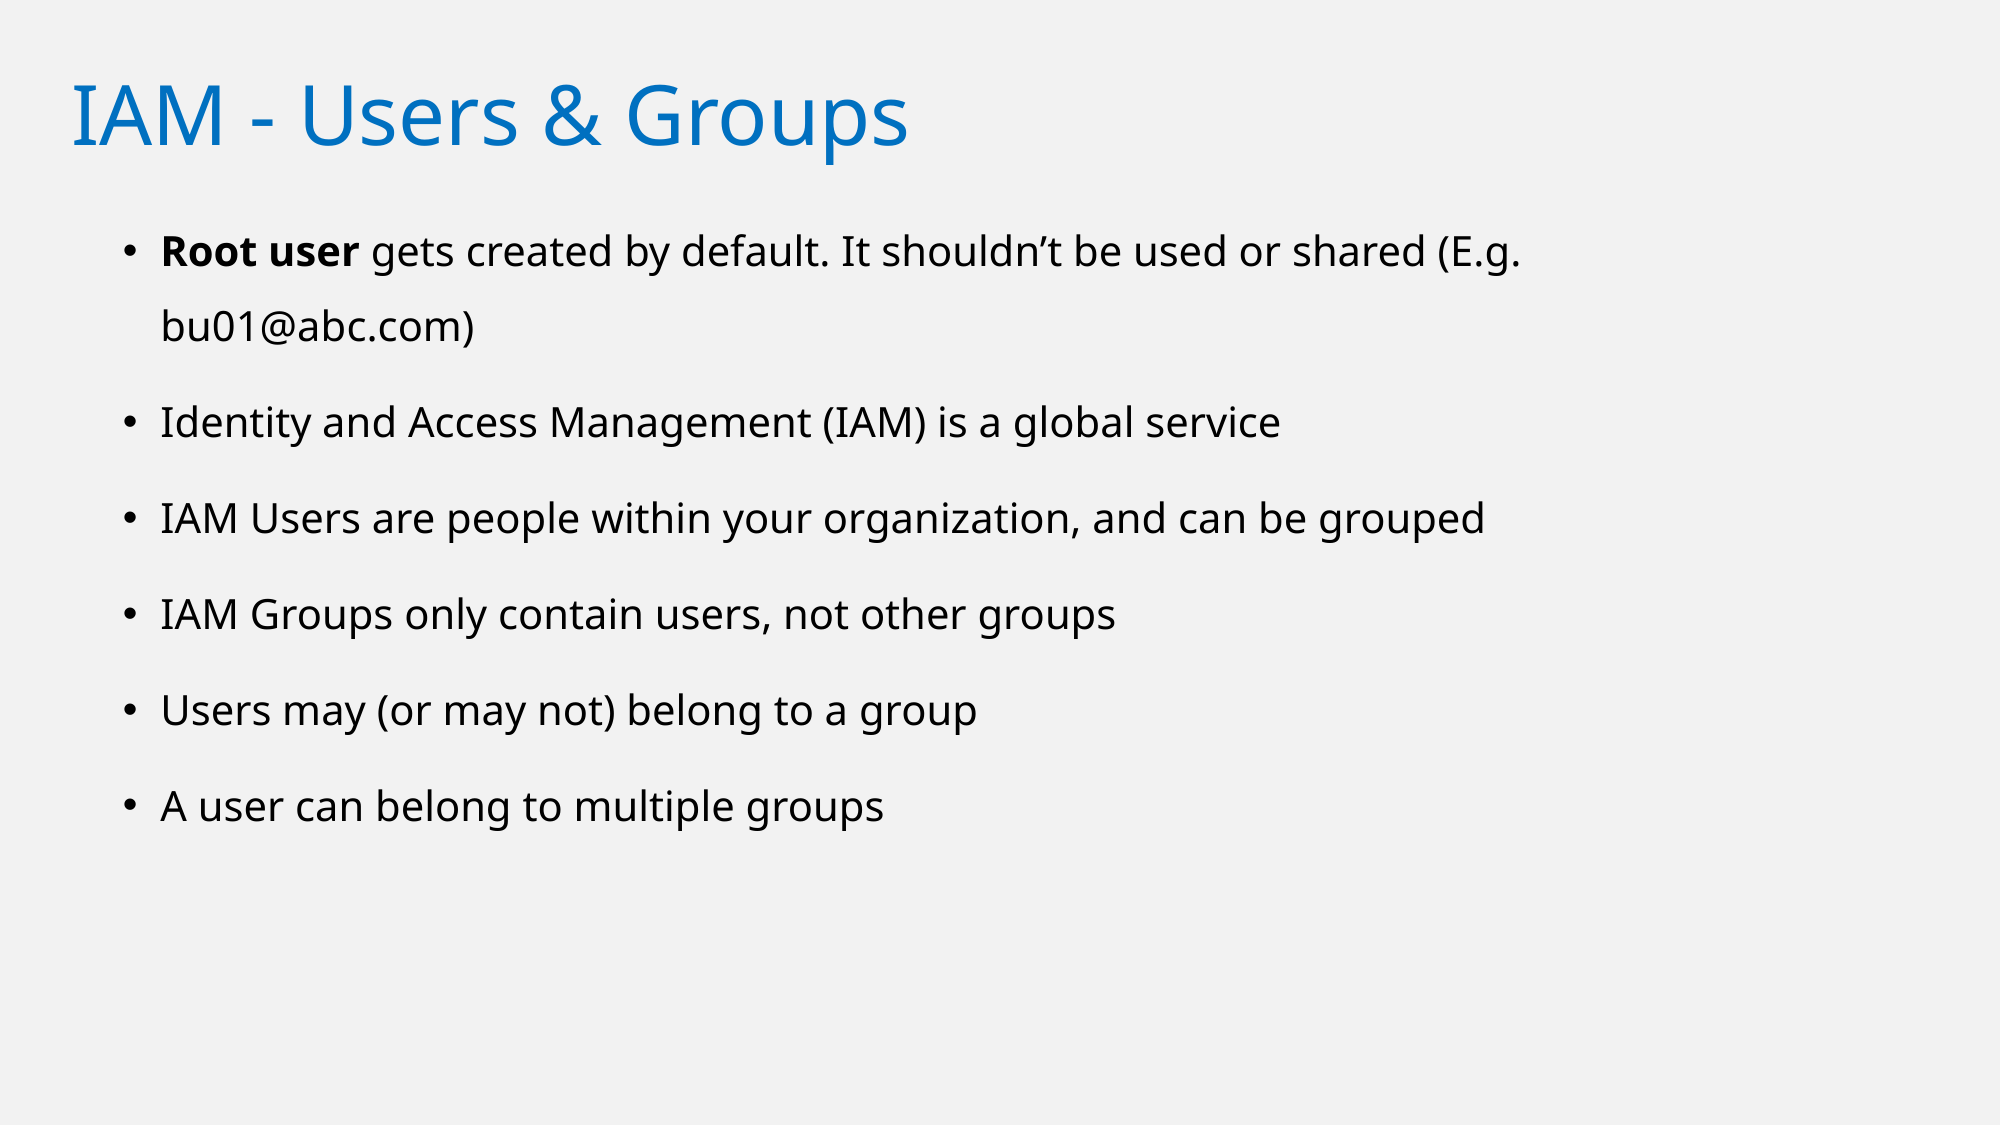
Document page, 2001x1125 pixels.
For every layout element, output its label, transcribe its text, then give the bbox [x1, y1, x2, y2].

list Root user gets created by default. It shouldn’t be used or shared (E.g. bu01@abc.com) Identity and Access Management (IAM) is a global service IAM Users are people within your organization, and can be grouped IAM Groups only contain users, not other groups Users may (or may not) belong to a group A user can belong to multiple groups [107, 192, 1755, 893]
title IAM - Users & Groups [56, 45, 1900, 193]
